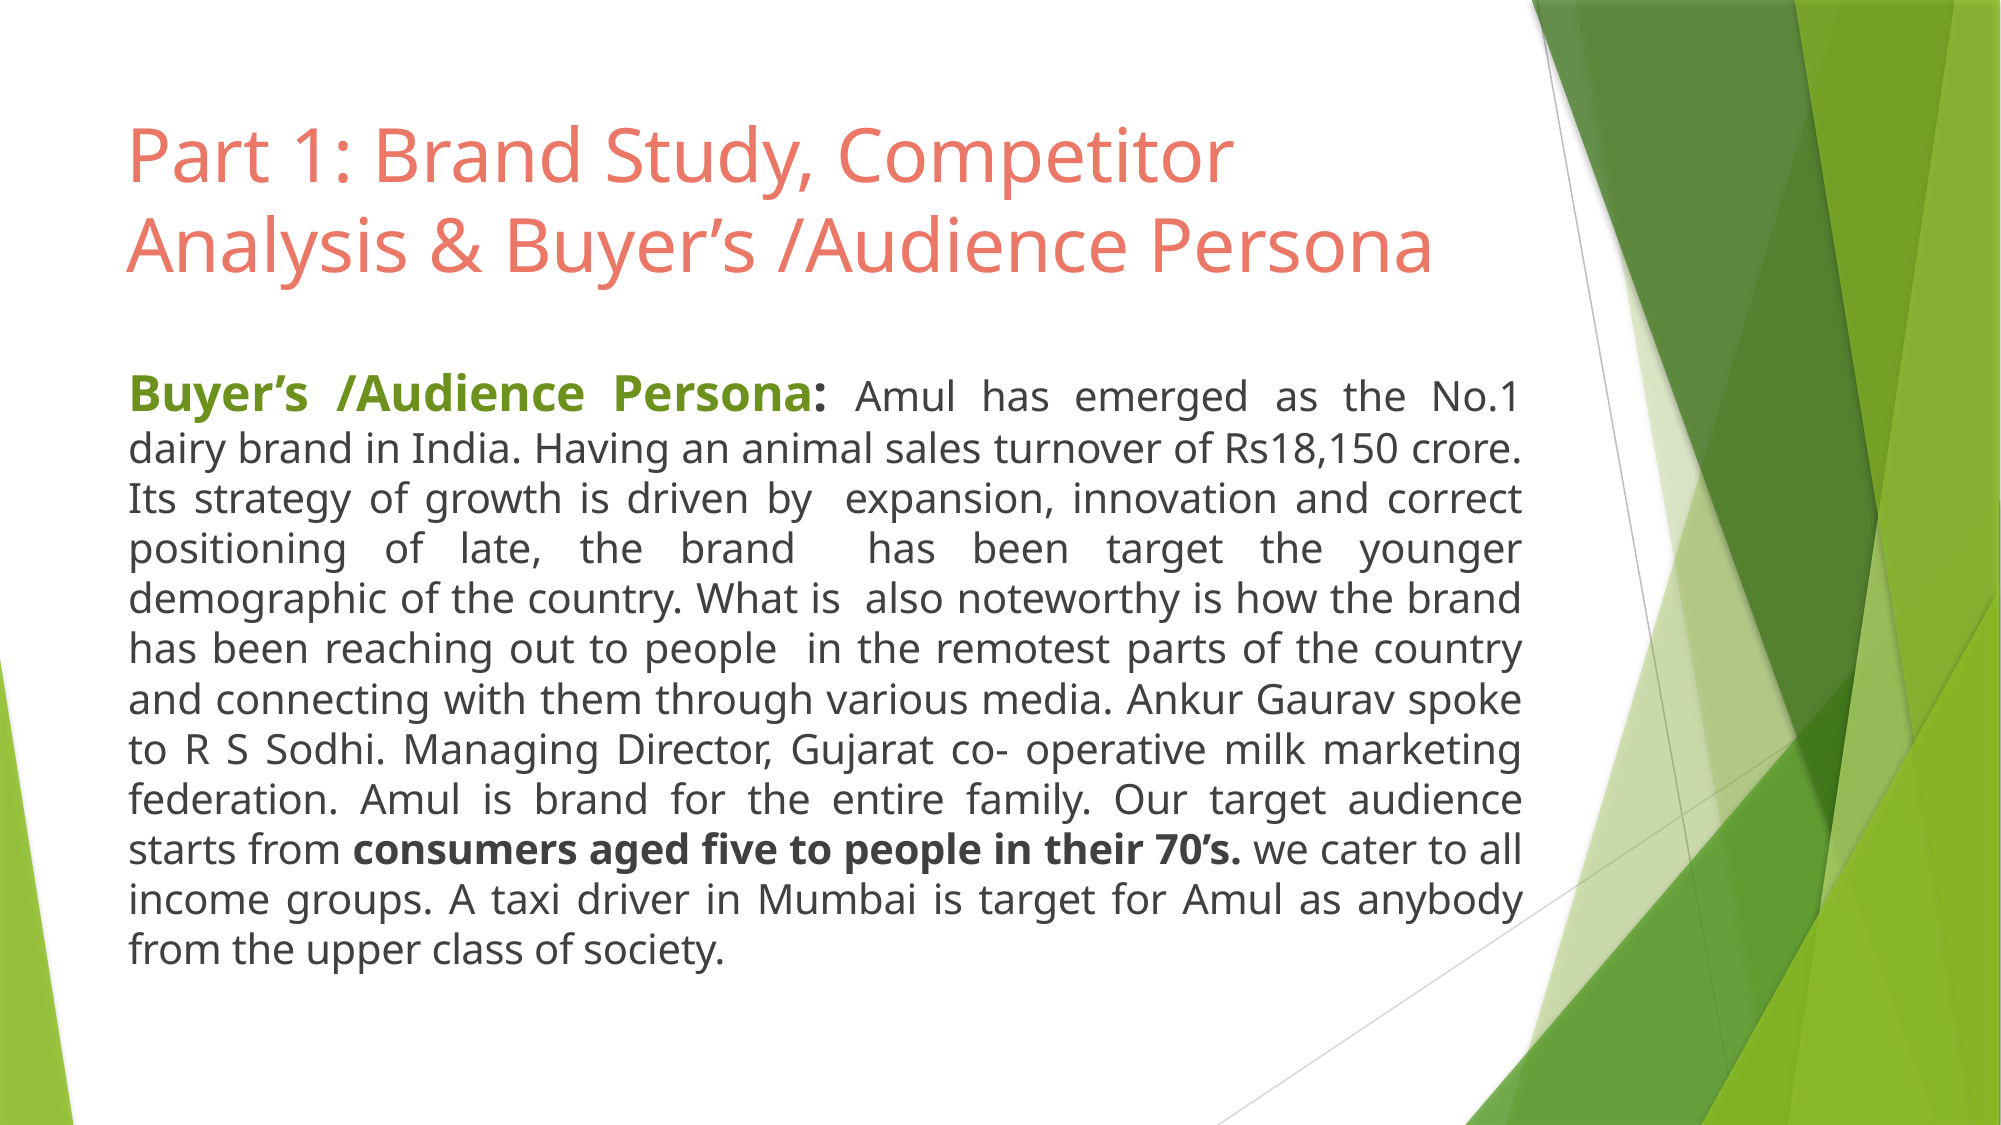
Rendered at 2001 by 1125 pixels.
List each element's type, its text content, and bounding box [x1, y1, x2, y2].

list Buyer’s /Audience Persona: Amul has emerged as the No.1 dairy brand in India. Having an animal sales turnover of Rs18,150 crore. Its strategy of growth is driven by expansion, innovation and correct positioning of late, the brand has been target the younger demographic of the country. What is also noteworthy is how the brand has been reaching out to people in the remotest parts of the country and connecting with them through various media. Ankur Gaurav spoke to R S Sodhi. Managing Director, Gujarat co- operative milk marketing federation. Amul is brand for the entire family. Our target audience starts from consumers aged five to people in their 70’s. we cater to all income groups. A taxi driver in Mumbai is target for Amul as anybody from the upper class of society. [111, 354, 1538, 1063]
title Part 1: Brand Study, Competitor Analysis & Buyer’s /Audience Persona [111, 99, 1522, 317]
